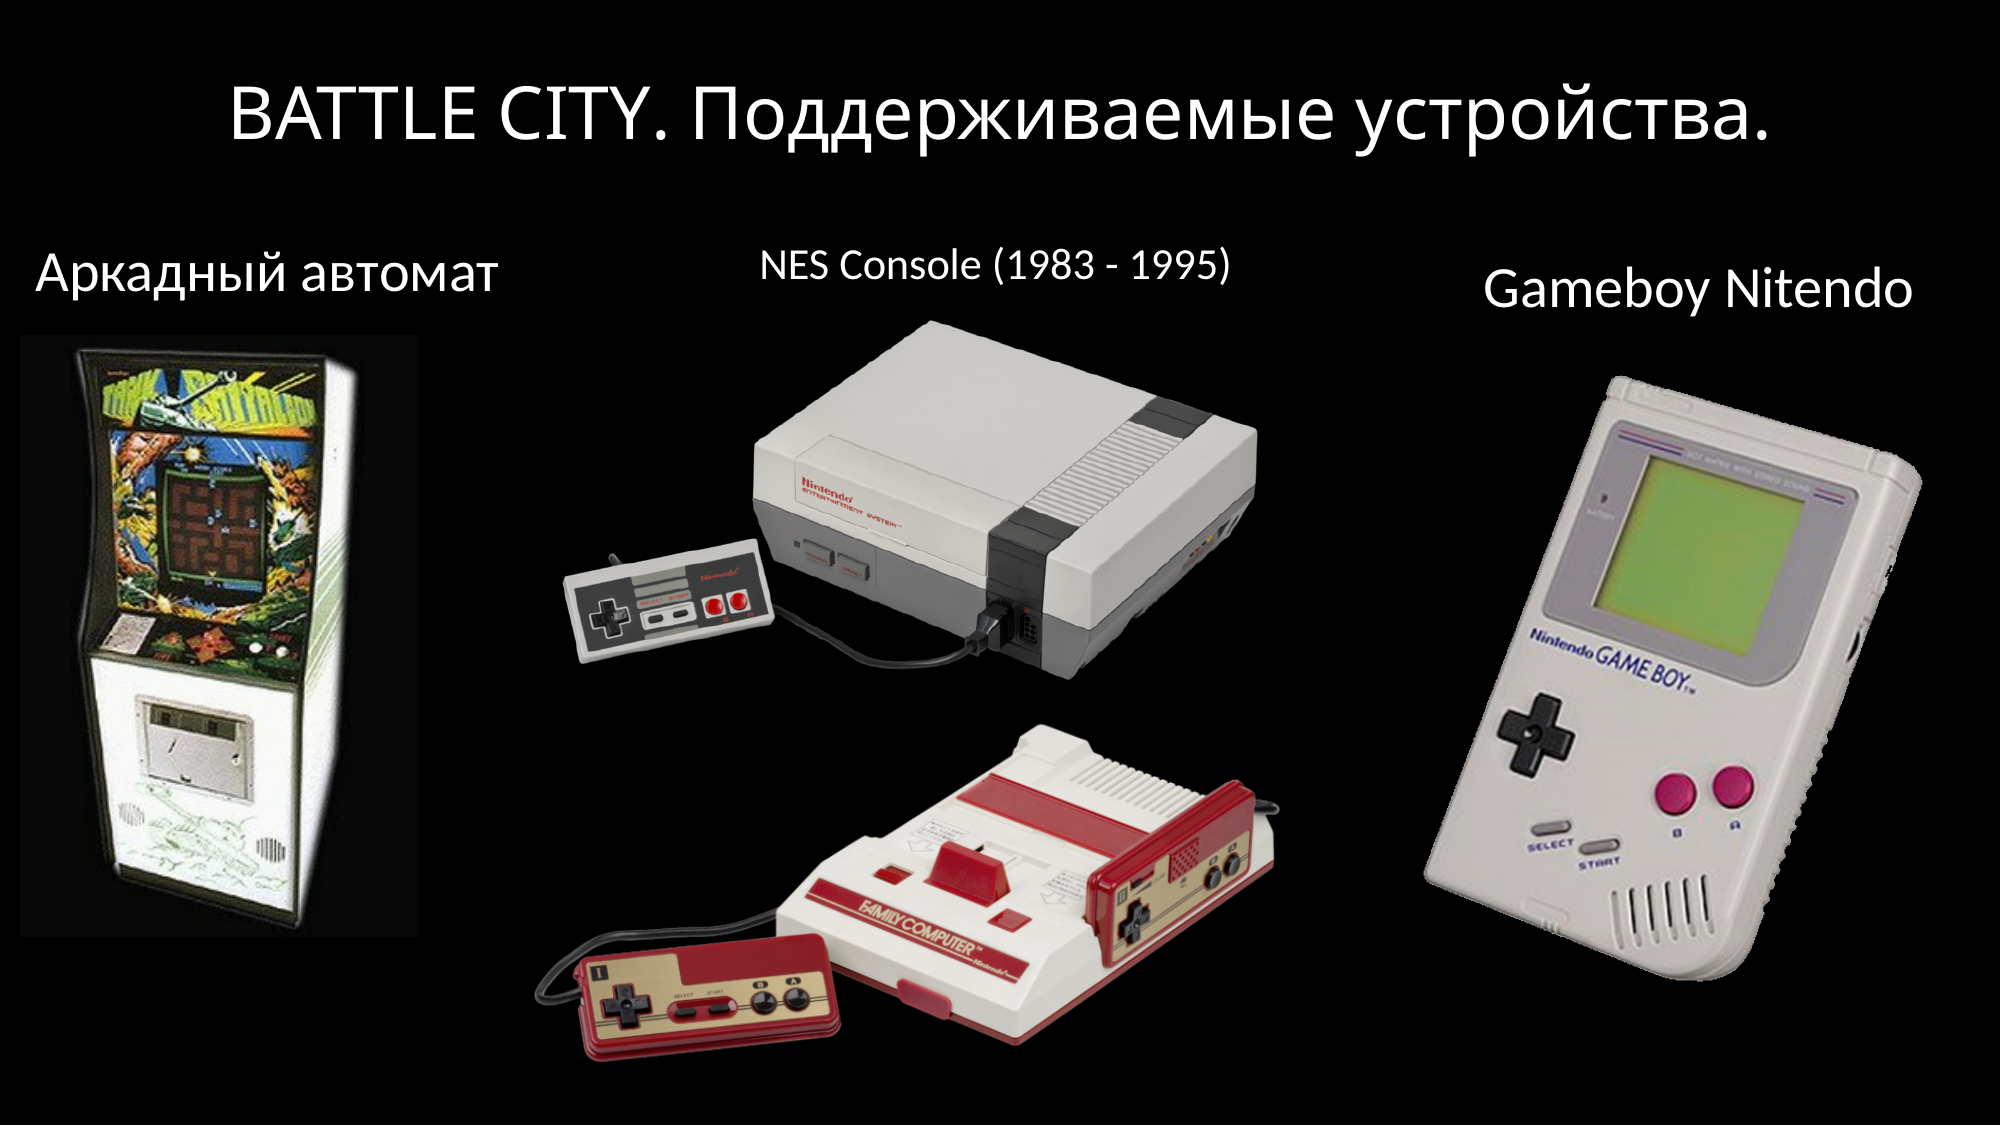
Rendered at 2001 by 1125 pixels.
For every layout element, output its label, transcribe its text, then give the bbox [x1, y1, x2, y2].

picture [1399, 340, 1948, 1005]
text_box NES Console (1983 - 1995) [744, 233, 1334, 322]
text_box Gameboy Nitendo [1468, 250, 2000, 339]
title BATTLE CITY. Поддерживаемые устройства. [137, 59, 1863, 173]
list Аркадный автомат [20, 233, 610, 322]
picture [20, 335, 419, 937]
picture [498, 299, 1320, 1111]
